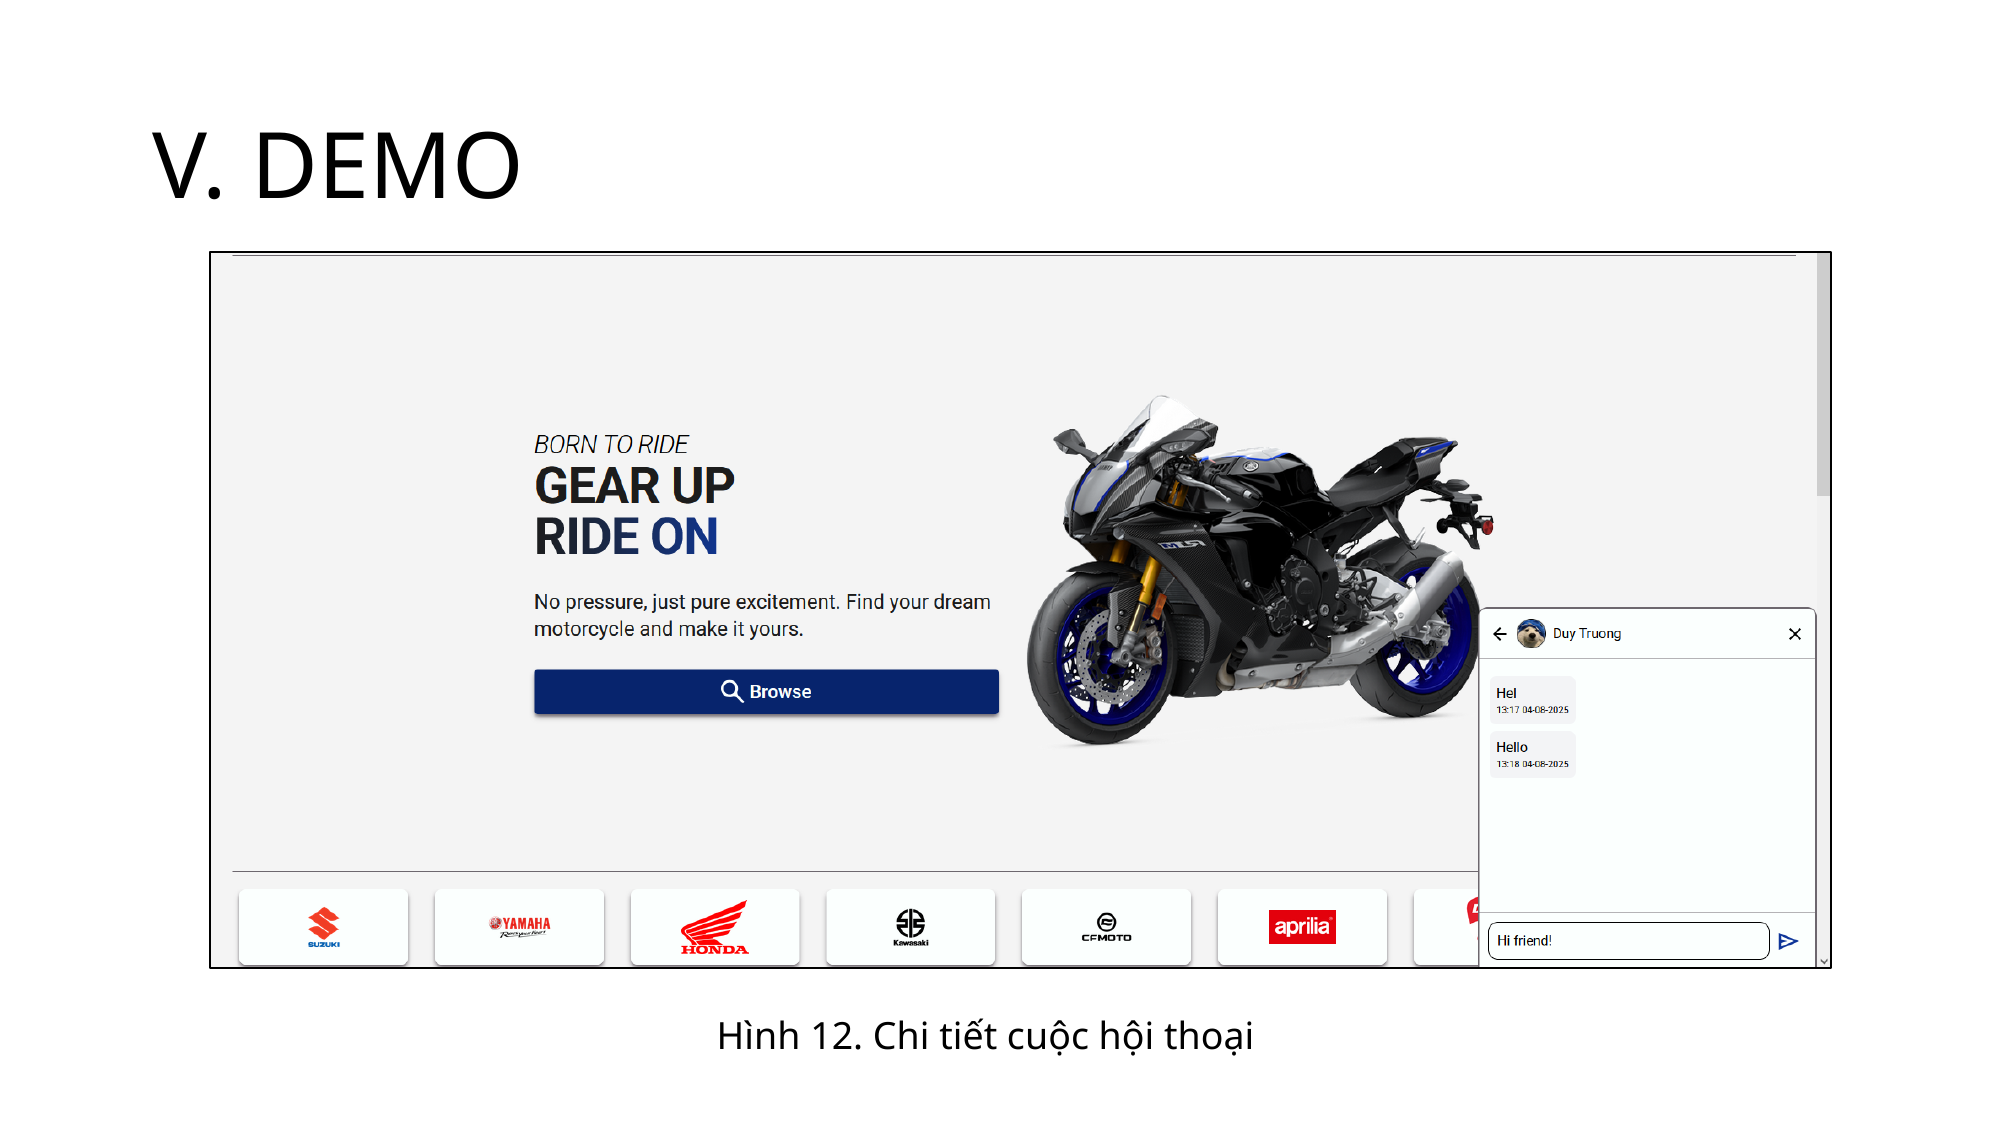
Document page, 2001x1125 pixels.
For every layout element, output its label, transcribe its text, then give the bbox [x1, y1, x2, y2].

title V. DEMO [137, 59, 1863, 278]
text_box Hình 12. Chi tiết cuộc hội thoại [174, 1004, 1797, 1065]
picture [210, 252, 1831, 968]
